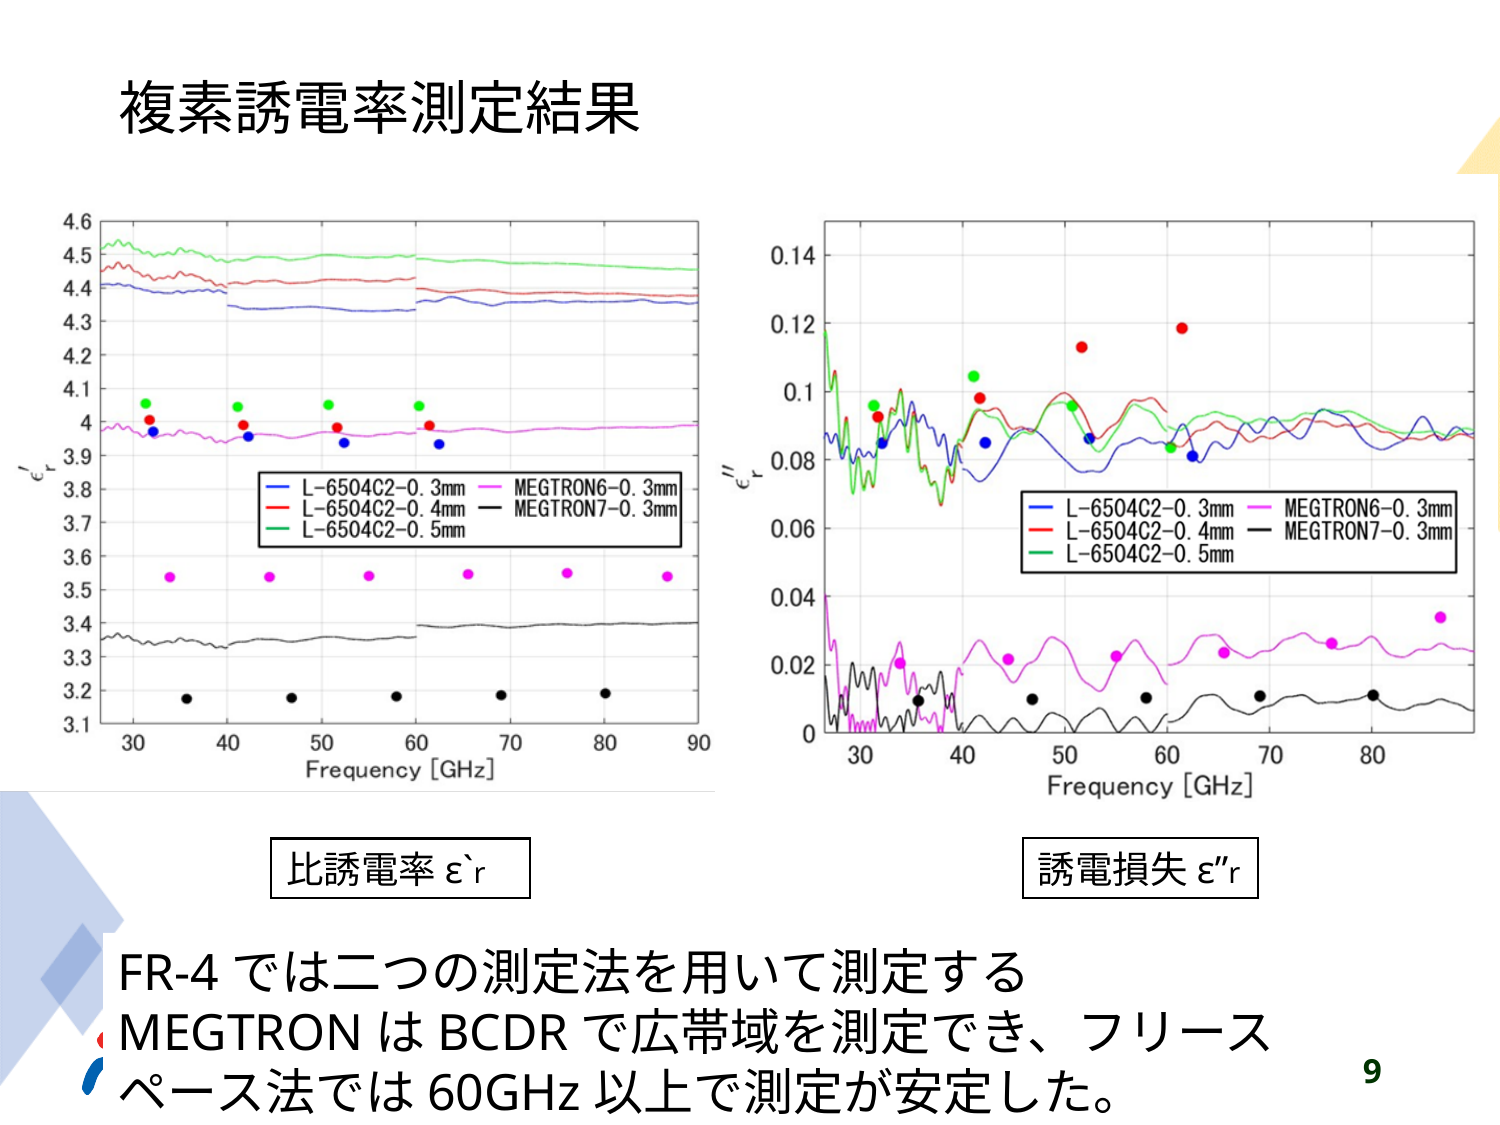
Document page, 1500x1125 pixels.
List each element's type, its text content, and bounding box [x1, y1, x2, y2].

text_box 誘電損失ε”r [1022, 837, 1259, 899]
text_box 比誘電率ε`r [270, 837, 531, 899]
slide_number 9 [1329, 1042, 1397, 1103]
title 複素誘電率測定結果 [103, 59, 1397, 163]
picture [0, 0, 1500, 1125]
text_box FR-4では二つの測定法を用いて測定する MEGTRONはBCDRで広帯域を測定でき、フリースペース法では60GHz以上で測定が安定した。 [103, 932, 1329, 1125]
